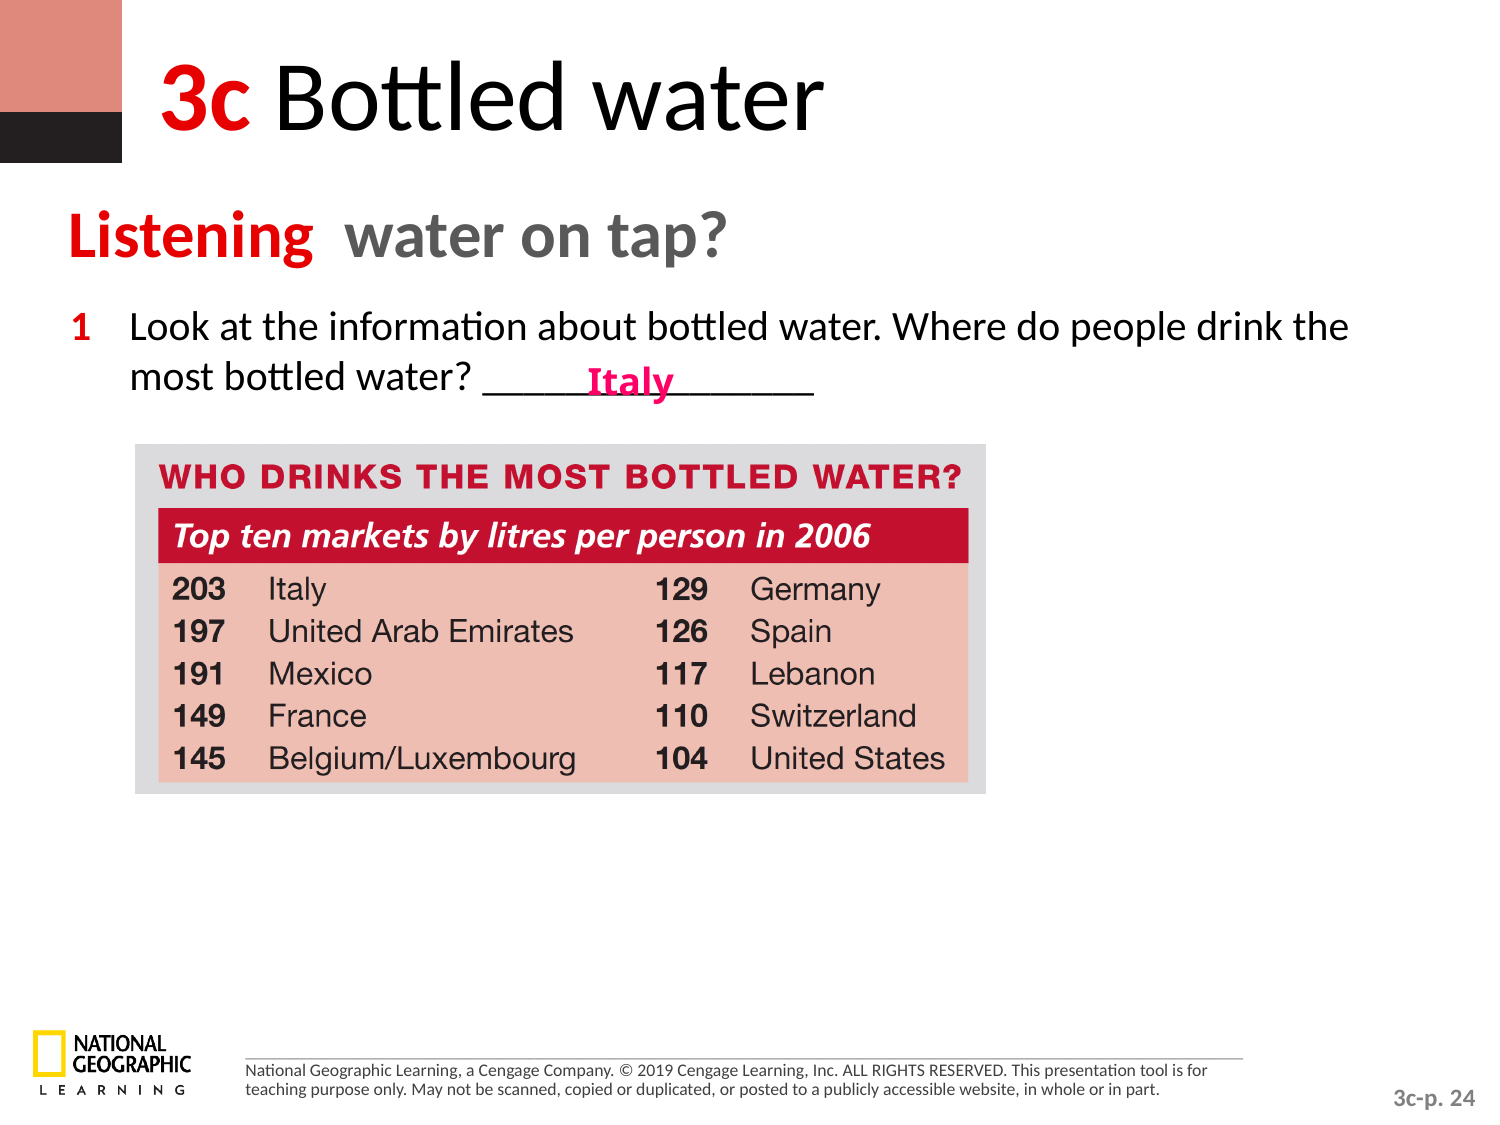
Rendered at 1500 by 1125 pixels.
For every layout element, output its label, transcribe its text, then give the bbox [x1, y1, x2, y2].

picture [33, 1030, 191, 1095]
text_box 3c Bottled water [144, 22, 1470, 158]
text_box Listening water on tap? [53, 183, 1438, 279]
text_box 1 Look at the information about bottled water. Where do people drink the most bottled water? ________________ [55, 291, 1438, 407]
text_box 3c-p. 24 [1322, 1073, 1491, 1119]
picture [135, 444, 986, 794]
picture [0, 0, 122, 163]
text_box Italy [572, 350, 689, 411]
